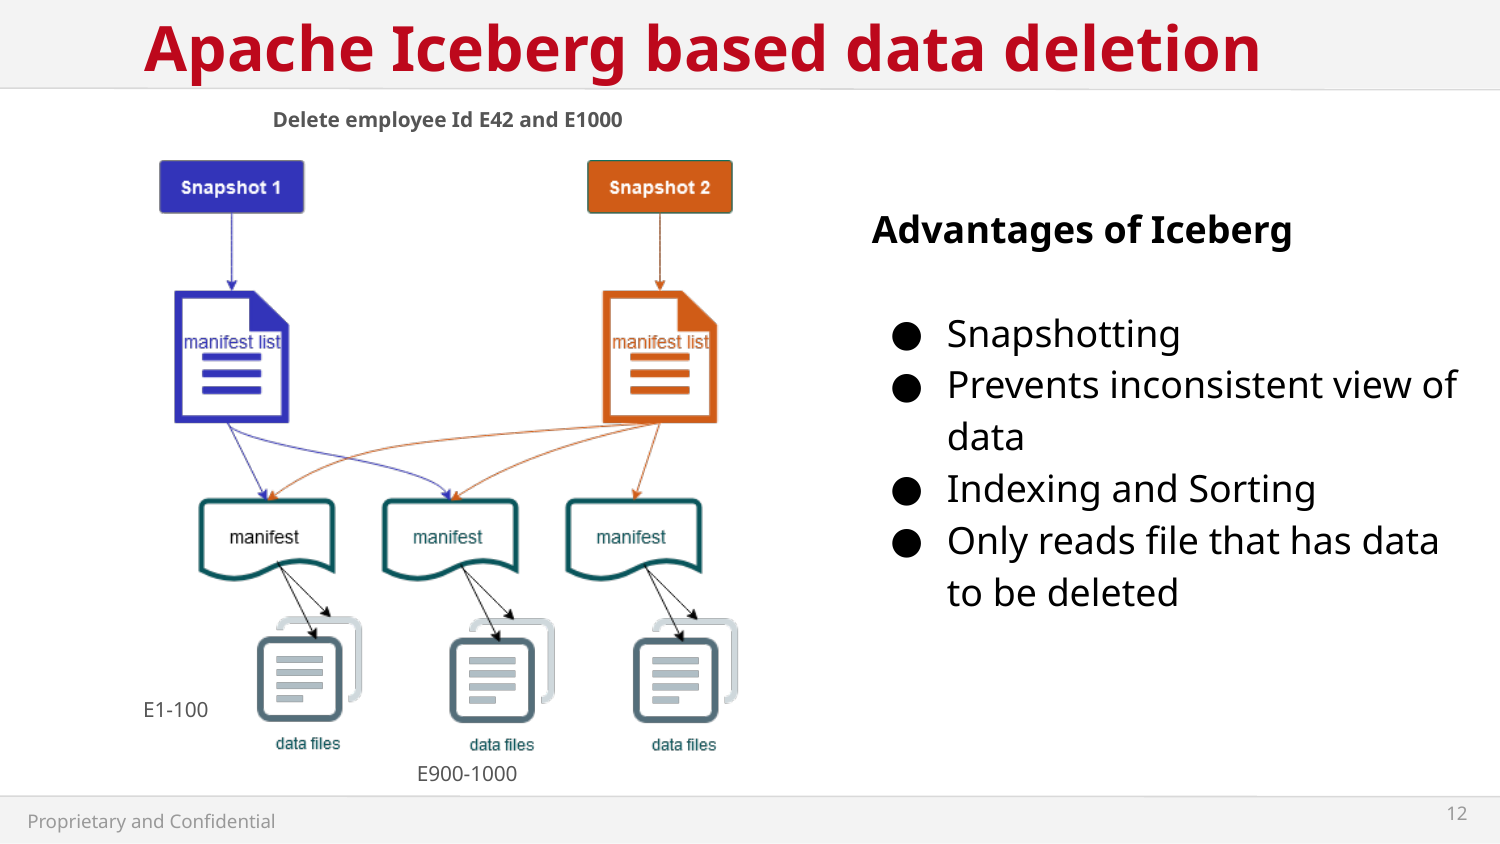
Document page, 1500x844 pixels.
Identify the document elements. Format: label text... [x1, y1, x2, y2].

picture [159, 160, 742, 765]
text_box Delete employee Id E42 and E1000 [257, 92, 724, 139]
text_box Advantages of Iceberg Snapshotting Prevents inconsistent view of data Indexing and Sorting Only reads file that has data to be deleted [856, 184, 1483, 669]
title Apache Iceberg based data deletion [85, 0, 1323, 93]
slide_number ‹#› [1409, 787, 1483, 844]
text_box E900-1000 [401, 773, 580, 793]
text_box E1-100 [128, 681, 154, 746]
